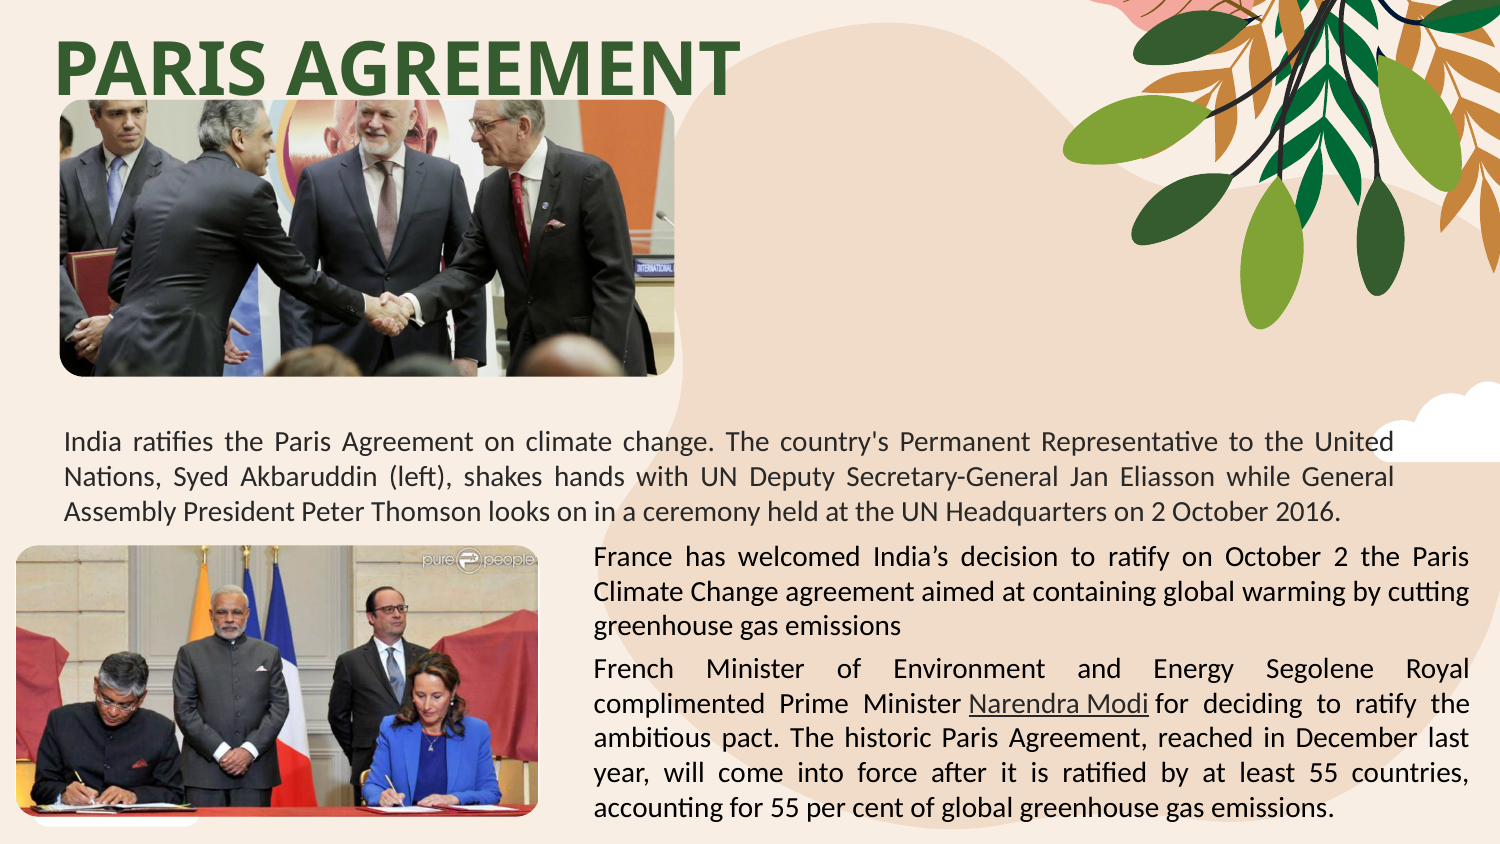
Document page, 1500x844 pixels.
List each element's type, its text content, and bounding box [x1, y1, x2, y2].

title PARIS AGREEMENT [37, 5, 839, 99]
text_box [1064, 0, 1500, 355]
text_box French Minister of Environment and Energy Segolene Royal complimented Prime Minister Narendra Modi for deciding to ratify the ambitious pact. The historic Paris Agreement, reached in December last year, will come into force after it is ratified by at least 55 countries, accounting for 55 per cent of global greenhouse gas emissions. [579, 650, 1485, 844]
list India ratifies the Paris Agreement on climate change. The country's Permanent Representative to the United Nations, Syed Akbaruddin (left), shakes hands with UN Deputy Secretary-General Jan Eliasson while General Assembly President Peter Thomson looks on in a ceremony held at the UN Headquarters on 2 October 2016. [48, 407, 1411, 531]
picture [59, 99, 675, 377]
picture [14, 545, 540, 817]
text_box France has welcomed India’s decision to ratify on October 2 the Paris Climate Change agreement aimed at containing global warming by cutting greenhouse gas emissions [579, 529, 1485, 650]
